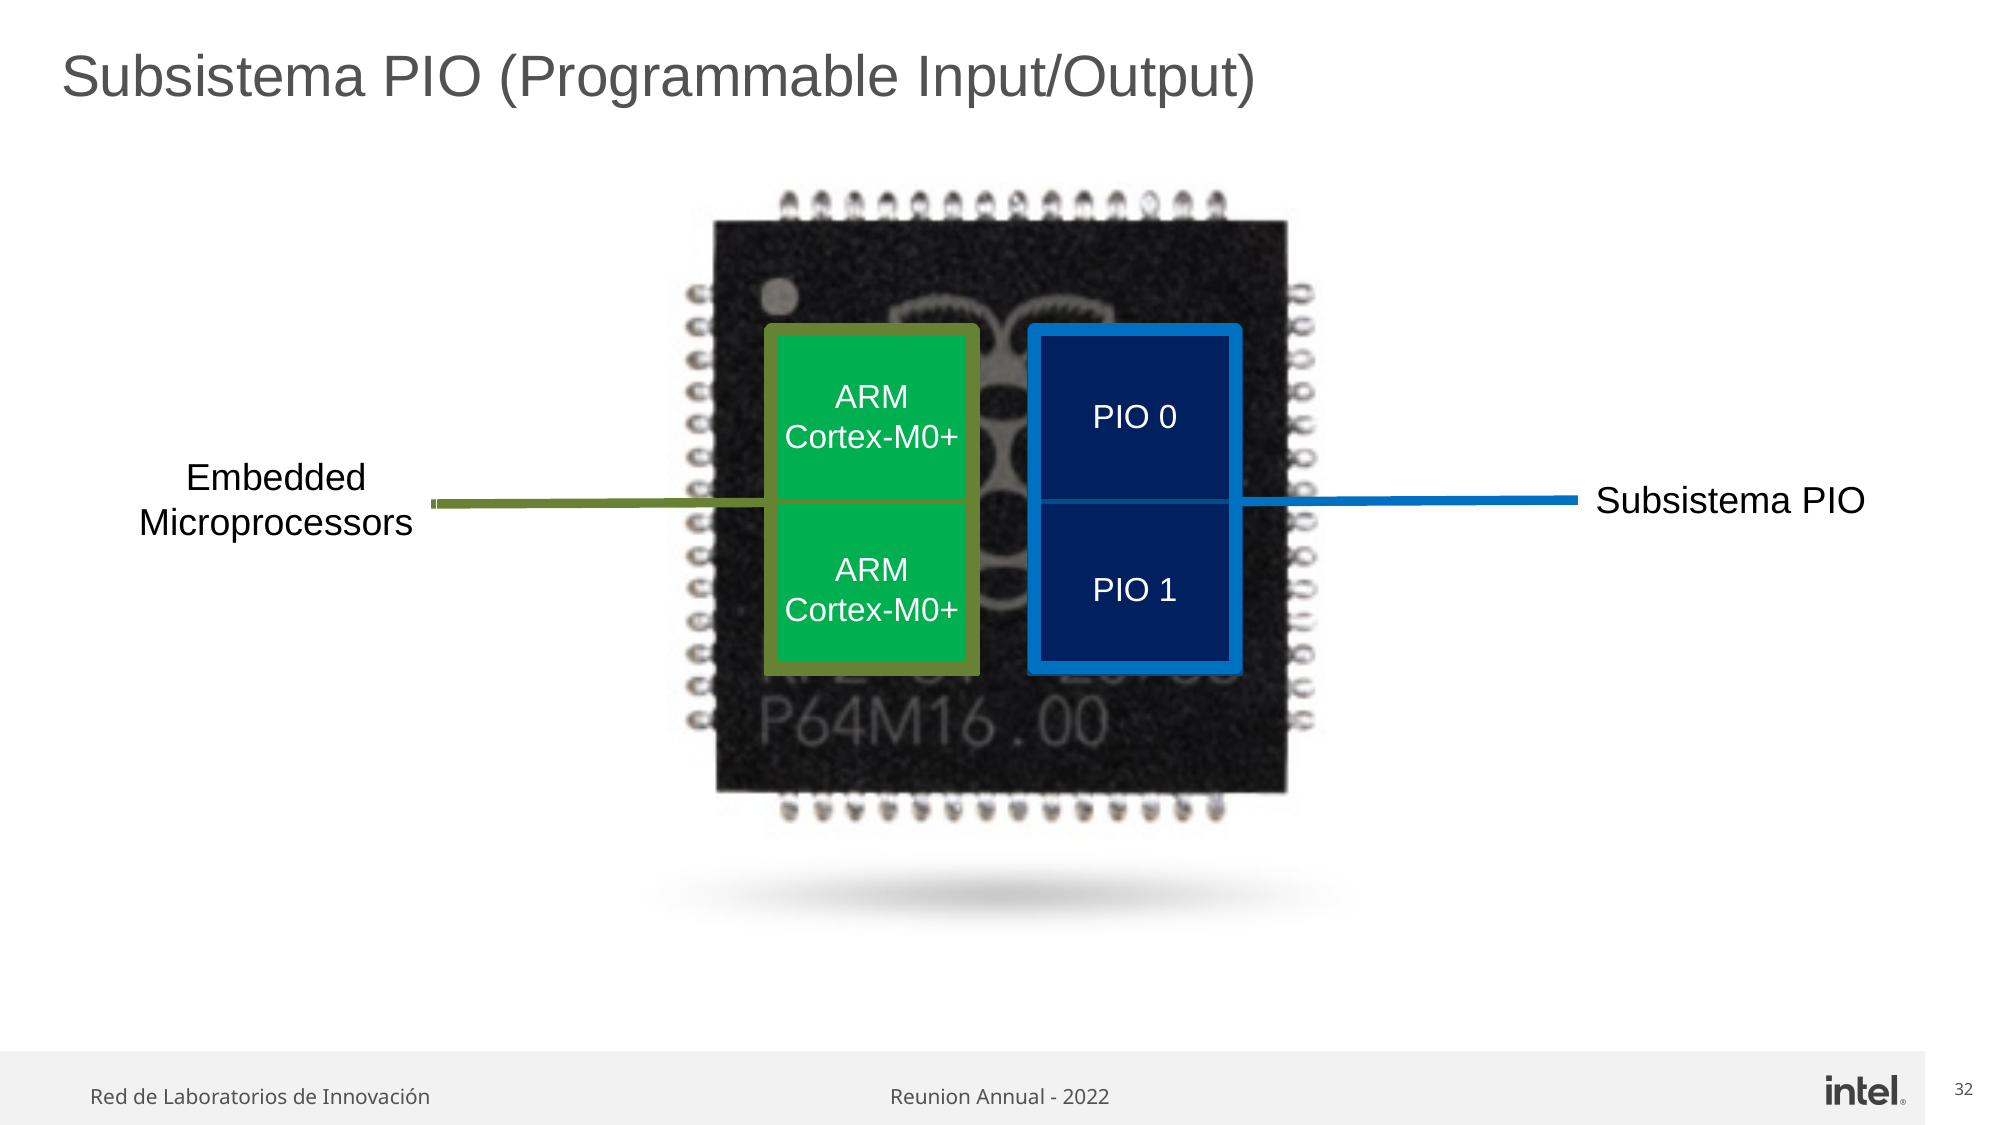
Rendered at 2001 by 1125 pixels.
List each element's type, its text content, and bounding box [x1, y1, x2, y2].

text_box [619, 182, 1381, 943]
title Subsistema PIO (Programmable Input/Output) [60, 38, 1885, 257]
text_box Embedded Microprocessors [116, 445, 437, 551]
picture [1826, 1075, 1906, 1105]
text_box Subsistema PIO [1578, 468, 1884, 528]
